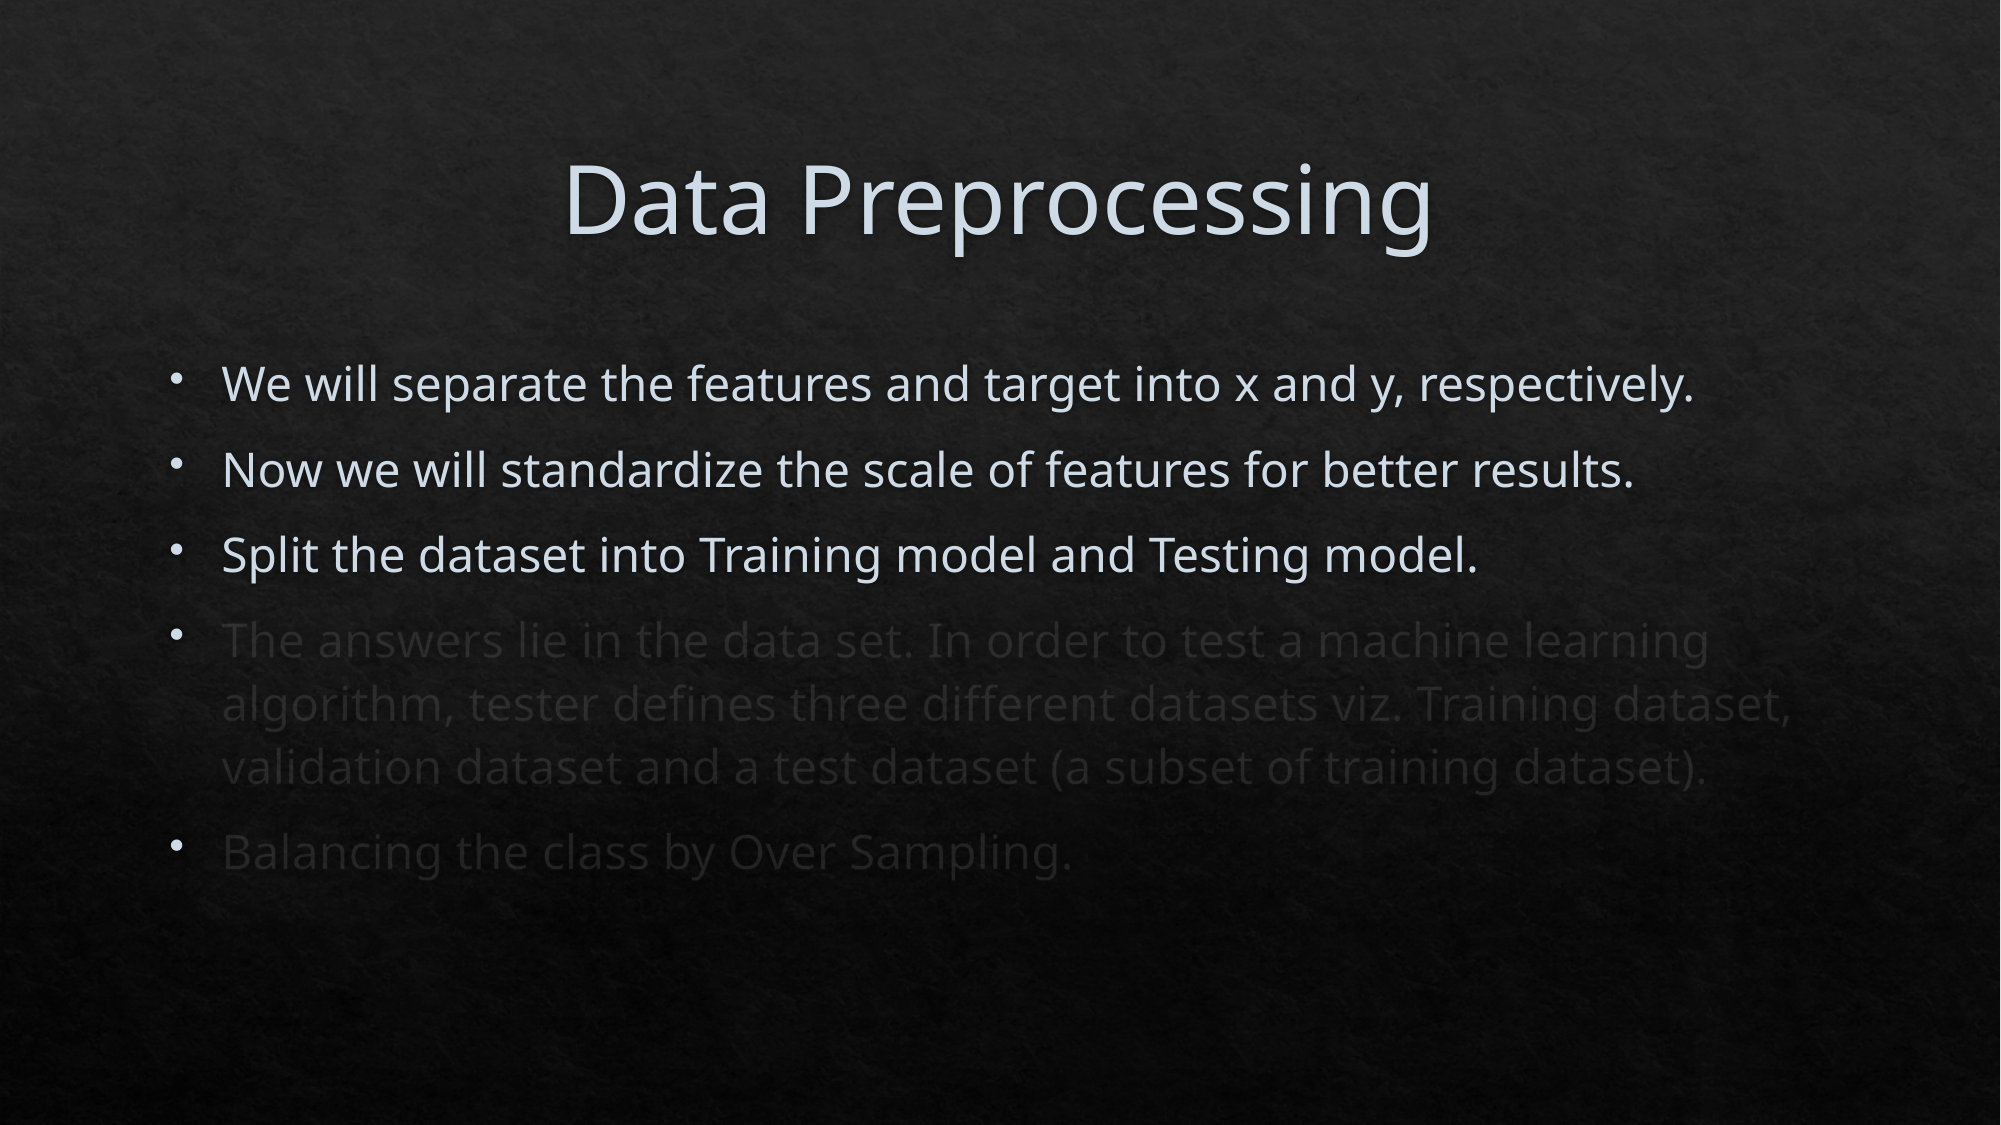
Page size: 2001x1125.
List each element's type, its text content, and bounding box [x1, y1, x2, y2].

title Data Preprocessing [149, 99, 1849, 307]
list We will separate the features and target into x and y, respectively. Now we will standardize the scale of features for better results. Split the dataset into Training model and Testing model. The answers lie in the data set. In order to test a machine learning algorithm, tester defines three different datasets viz. Training dataset, validation dataset and a test dataset (a subset of training dataset). Balancing the class by Over Sampling. [149, 340, 1849, 950]
